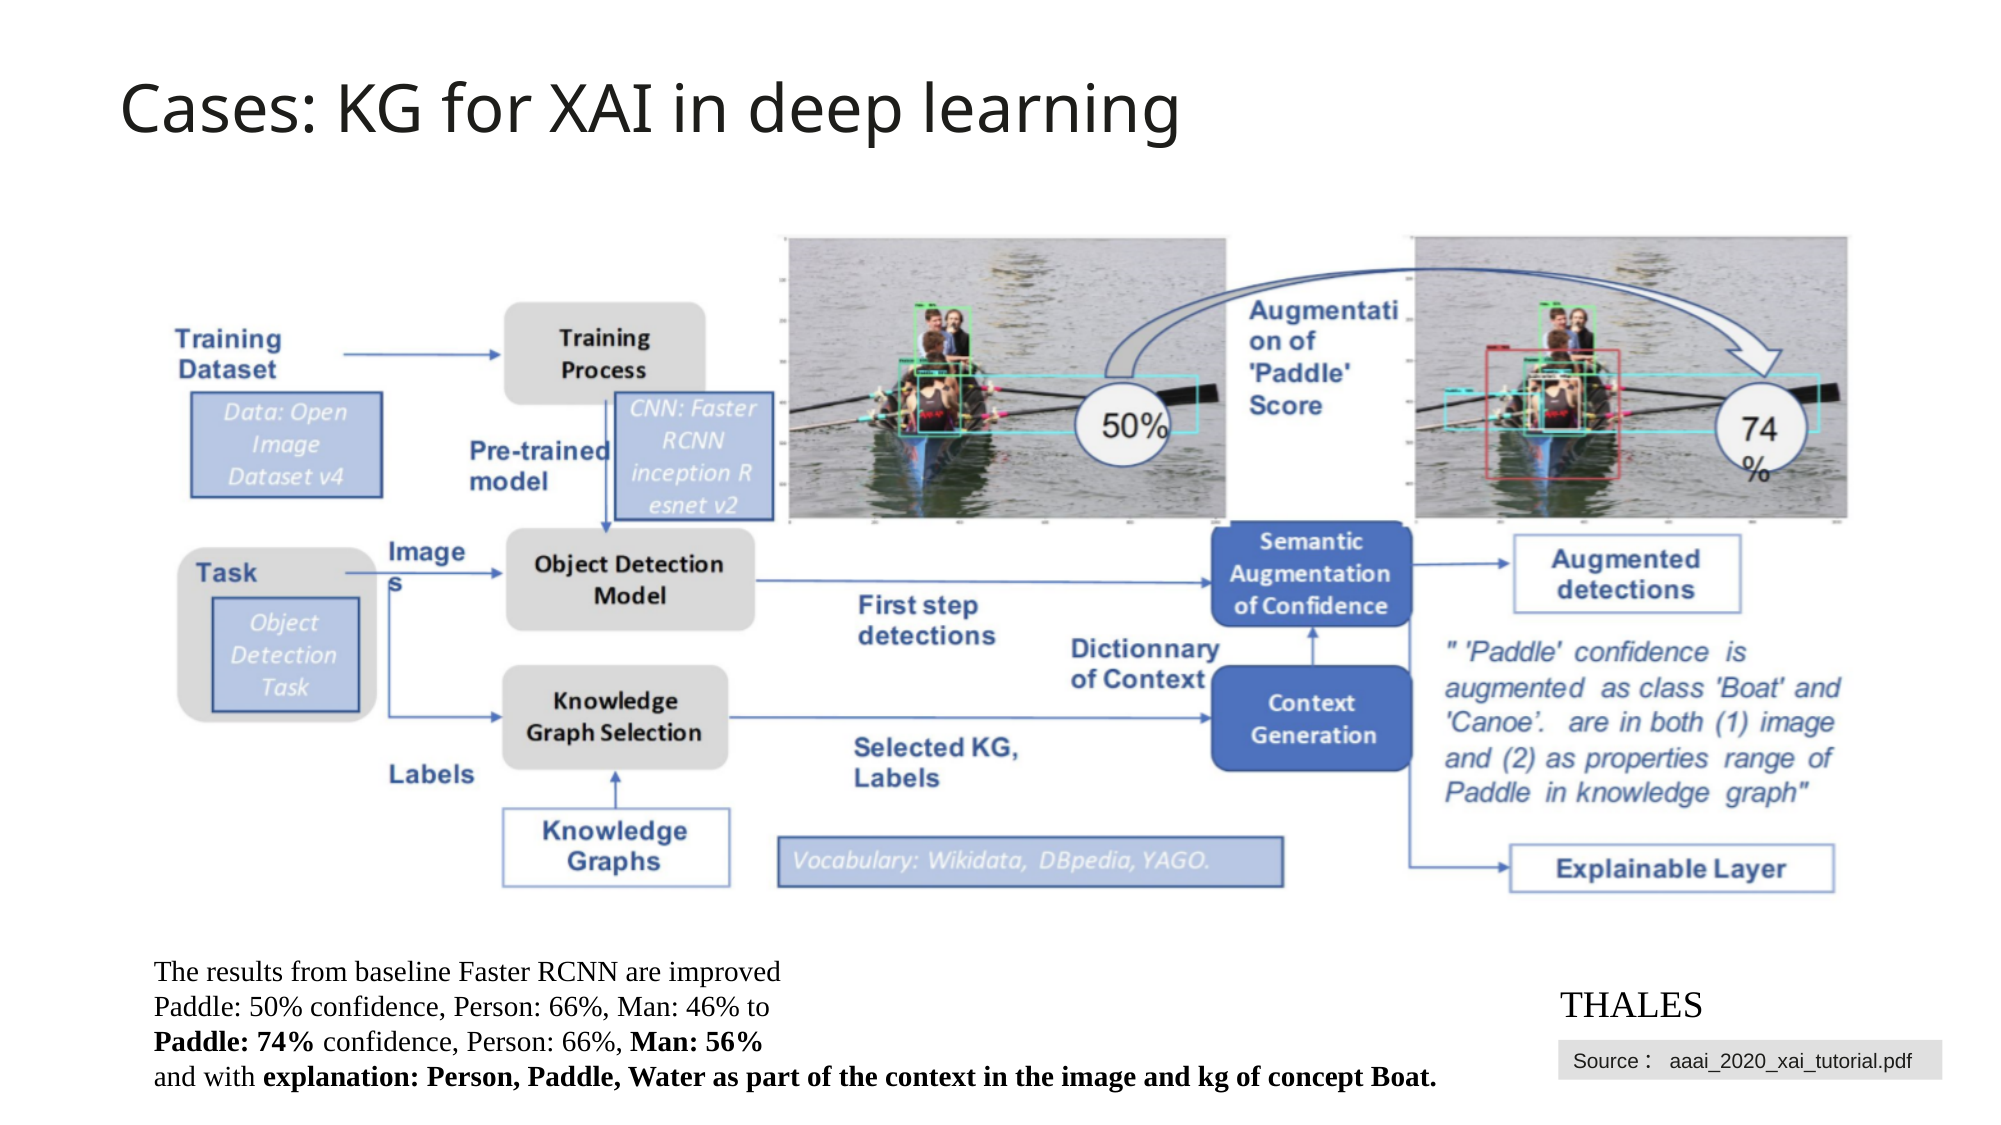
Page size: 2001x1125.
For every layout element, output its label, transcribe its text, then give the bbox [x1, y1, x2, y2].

text_box Source：aaai_2020_xai_tutorial.pdf [1558, 1039, 1943, 1080]
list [138, 159, 1860, 929]
text_box THALES [1545, 972, 1719, 1033]
text_box The results from baseline Faster RCNN are improved Paddle: 50% confidence, Person: 66%, Man: 46% to Paddle: 74% confidence, Person: 66%, Man: 56% and with explanation: Person, Paddle, Water as part of the context in the image and kg of concept Boat. [139, 945, 1507, 1100]
subtitle Cases: KG for XAI in deep learning [119, 74, 1882, 238]
